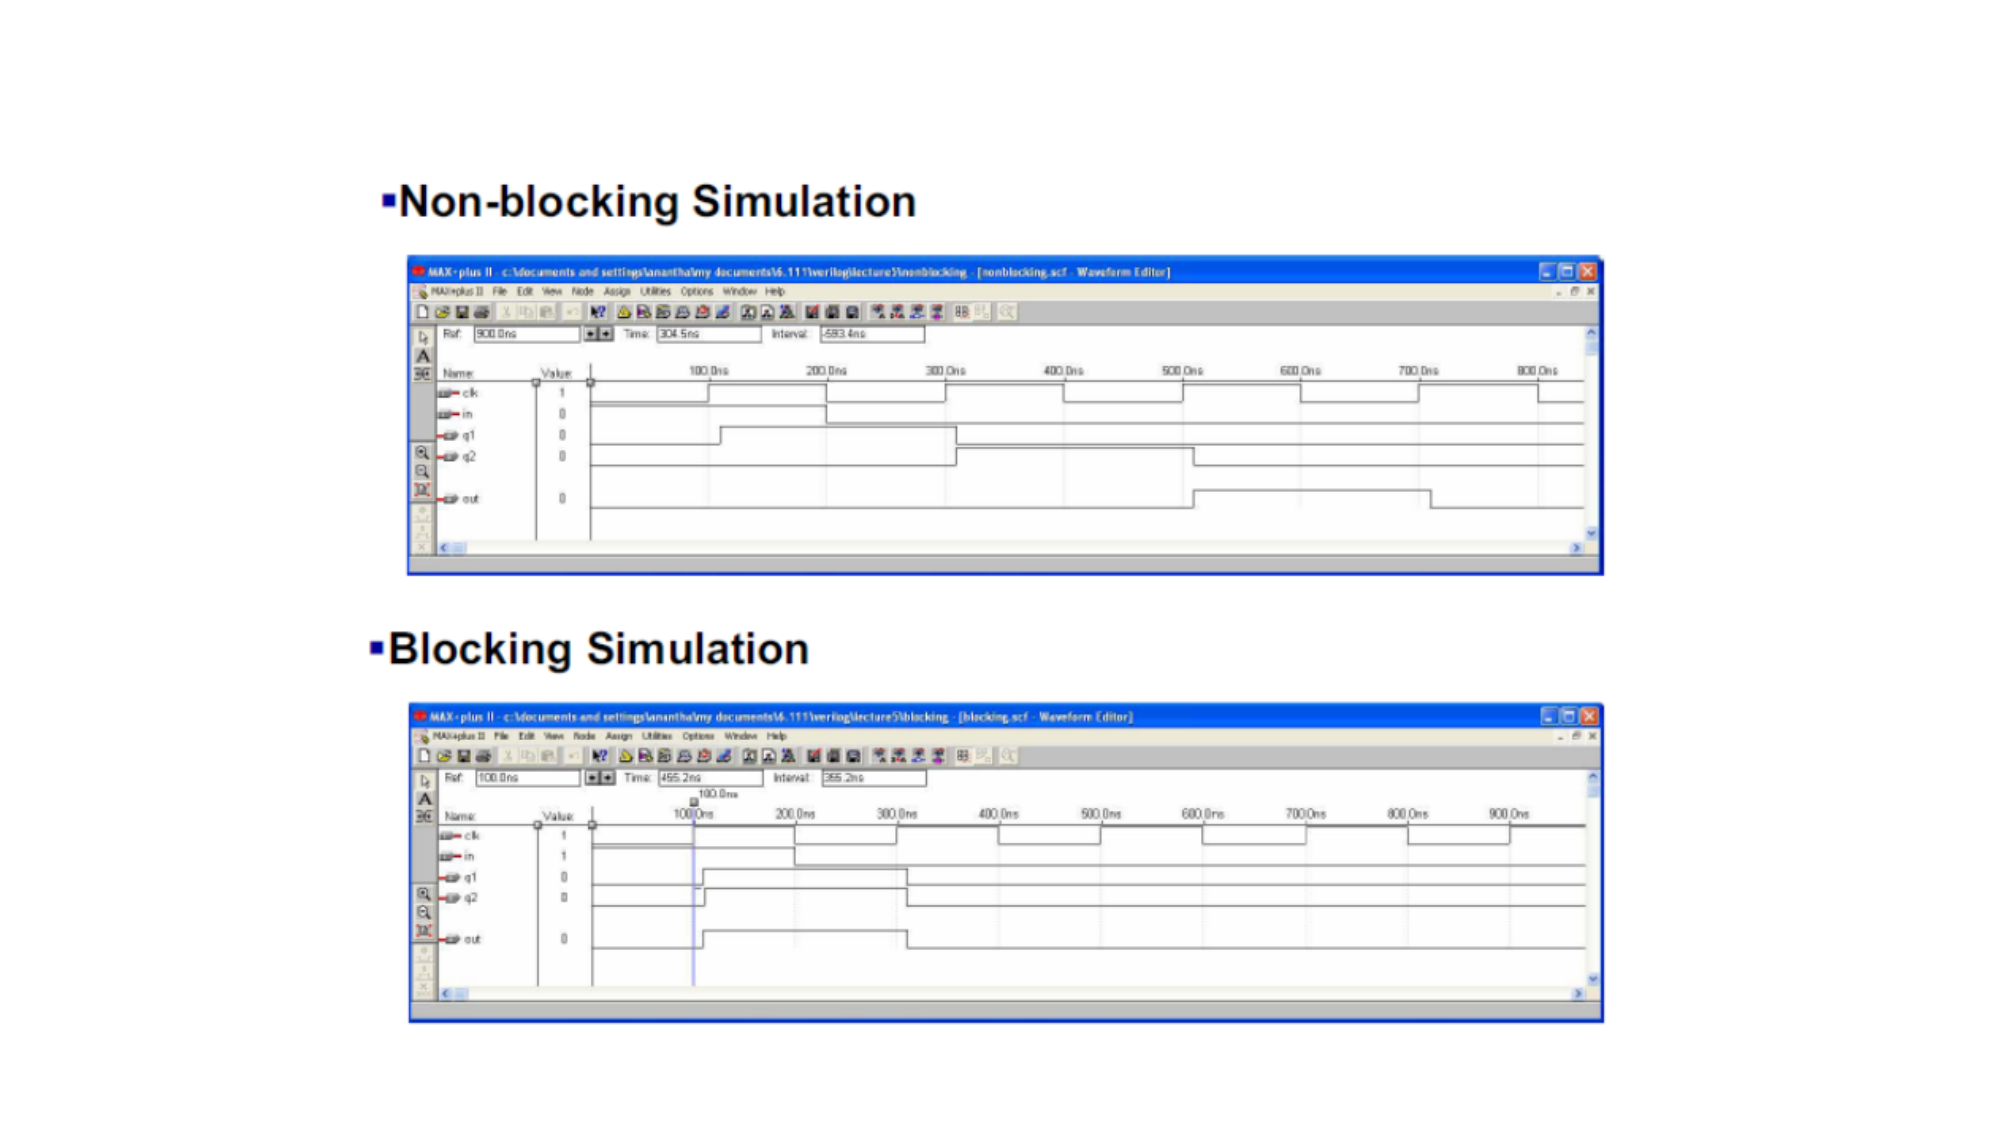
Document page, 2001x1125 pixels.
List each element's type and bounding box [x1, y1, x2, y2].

picture [40, 69, 1978, 1066]
